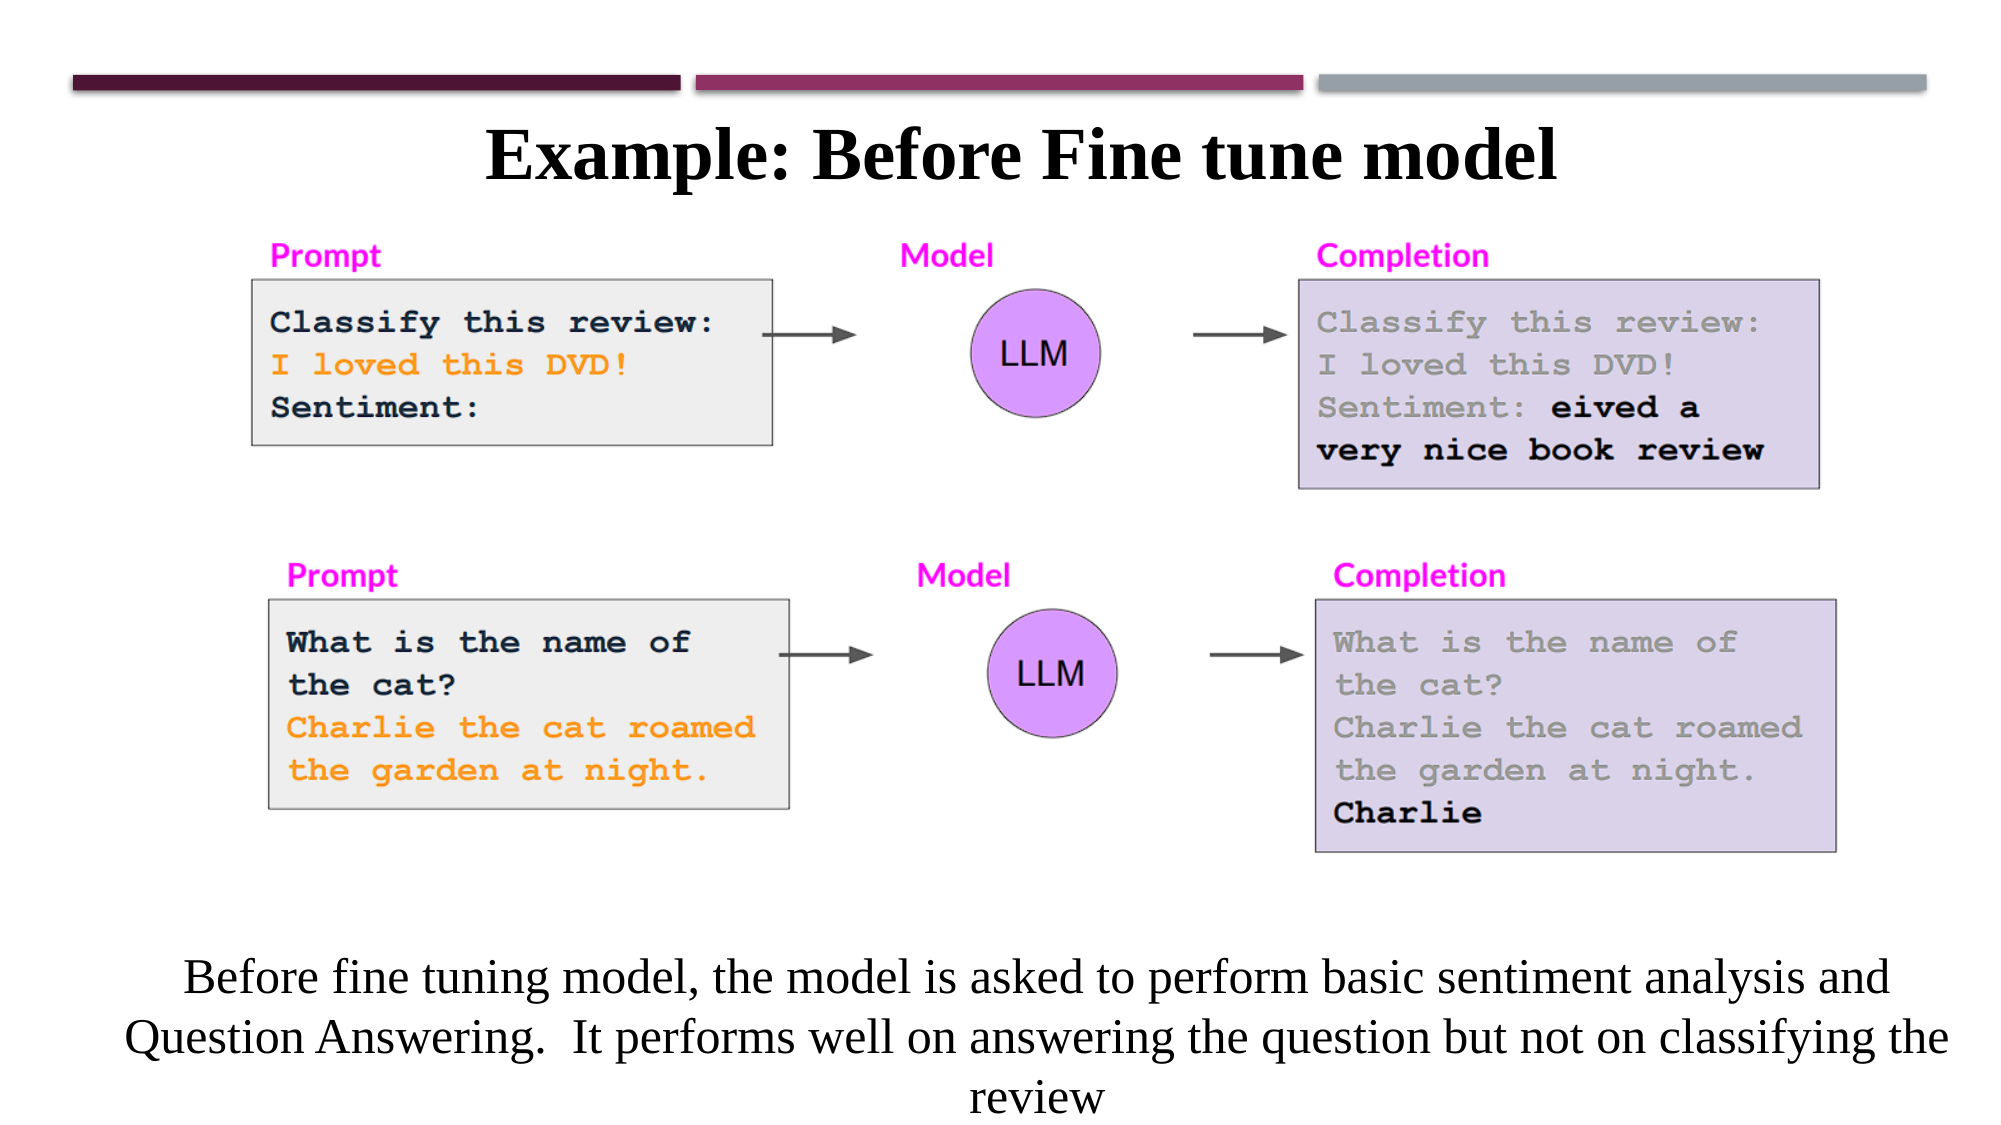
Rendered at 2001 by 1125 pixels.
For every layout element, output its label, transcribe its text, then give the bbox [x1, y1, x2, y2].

picture [191, 537, 1888, 923]
picture [219, 231, 1861, 522]
text_box Example: Before Fine tune model [46, 91, 1923, 209]
text_box [112, 1092, 1888, 1097]
text_box Before fine tuning model, the model is asked to perform basic sentiment analysis and Question Answering. It performs well on answering the question but not on classifying the review [0, 975, 2000, 1092]
